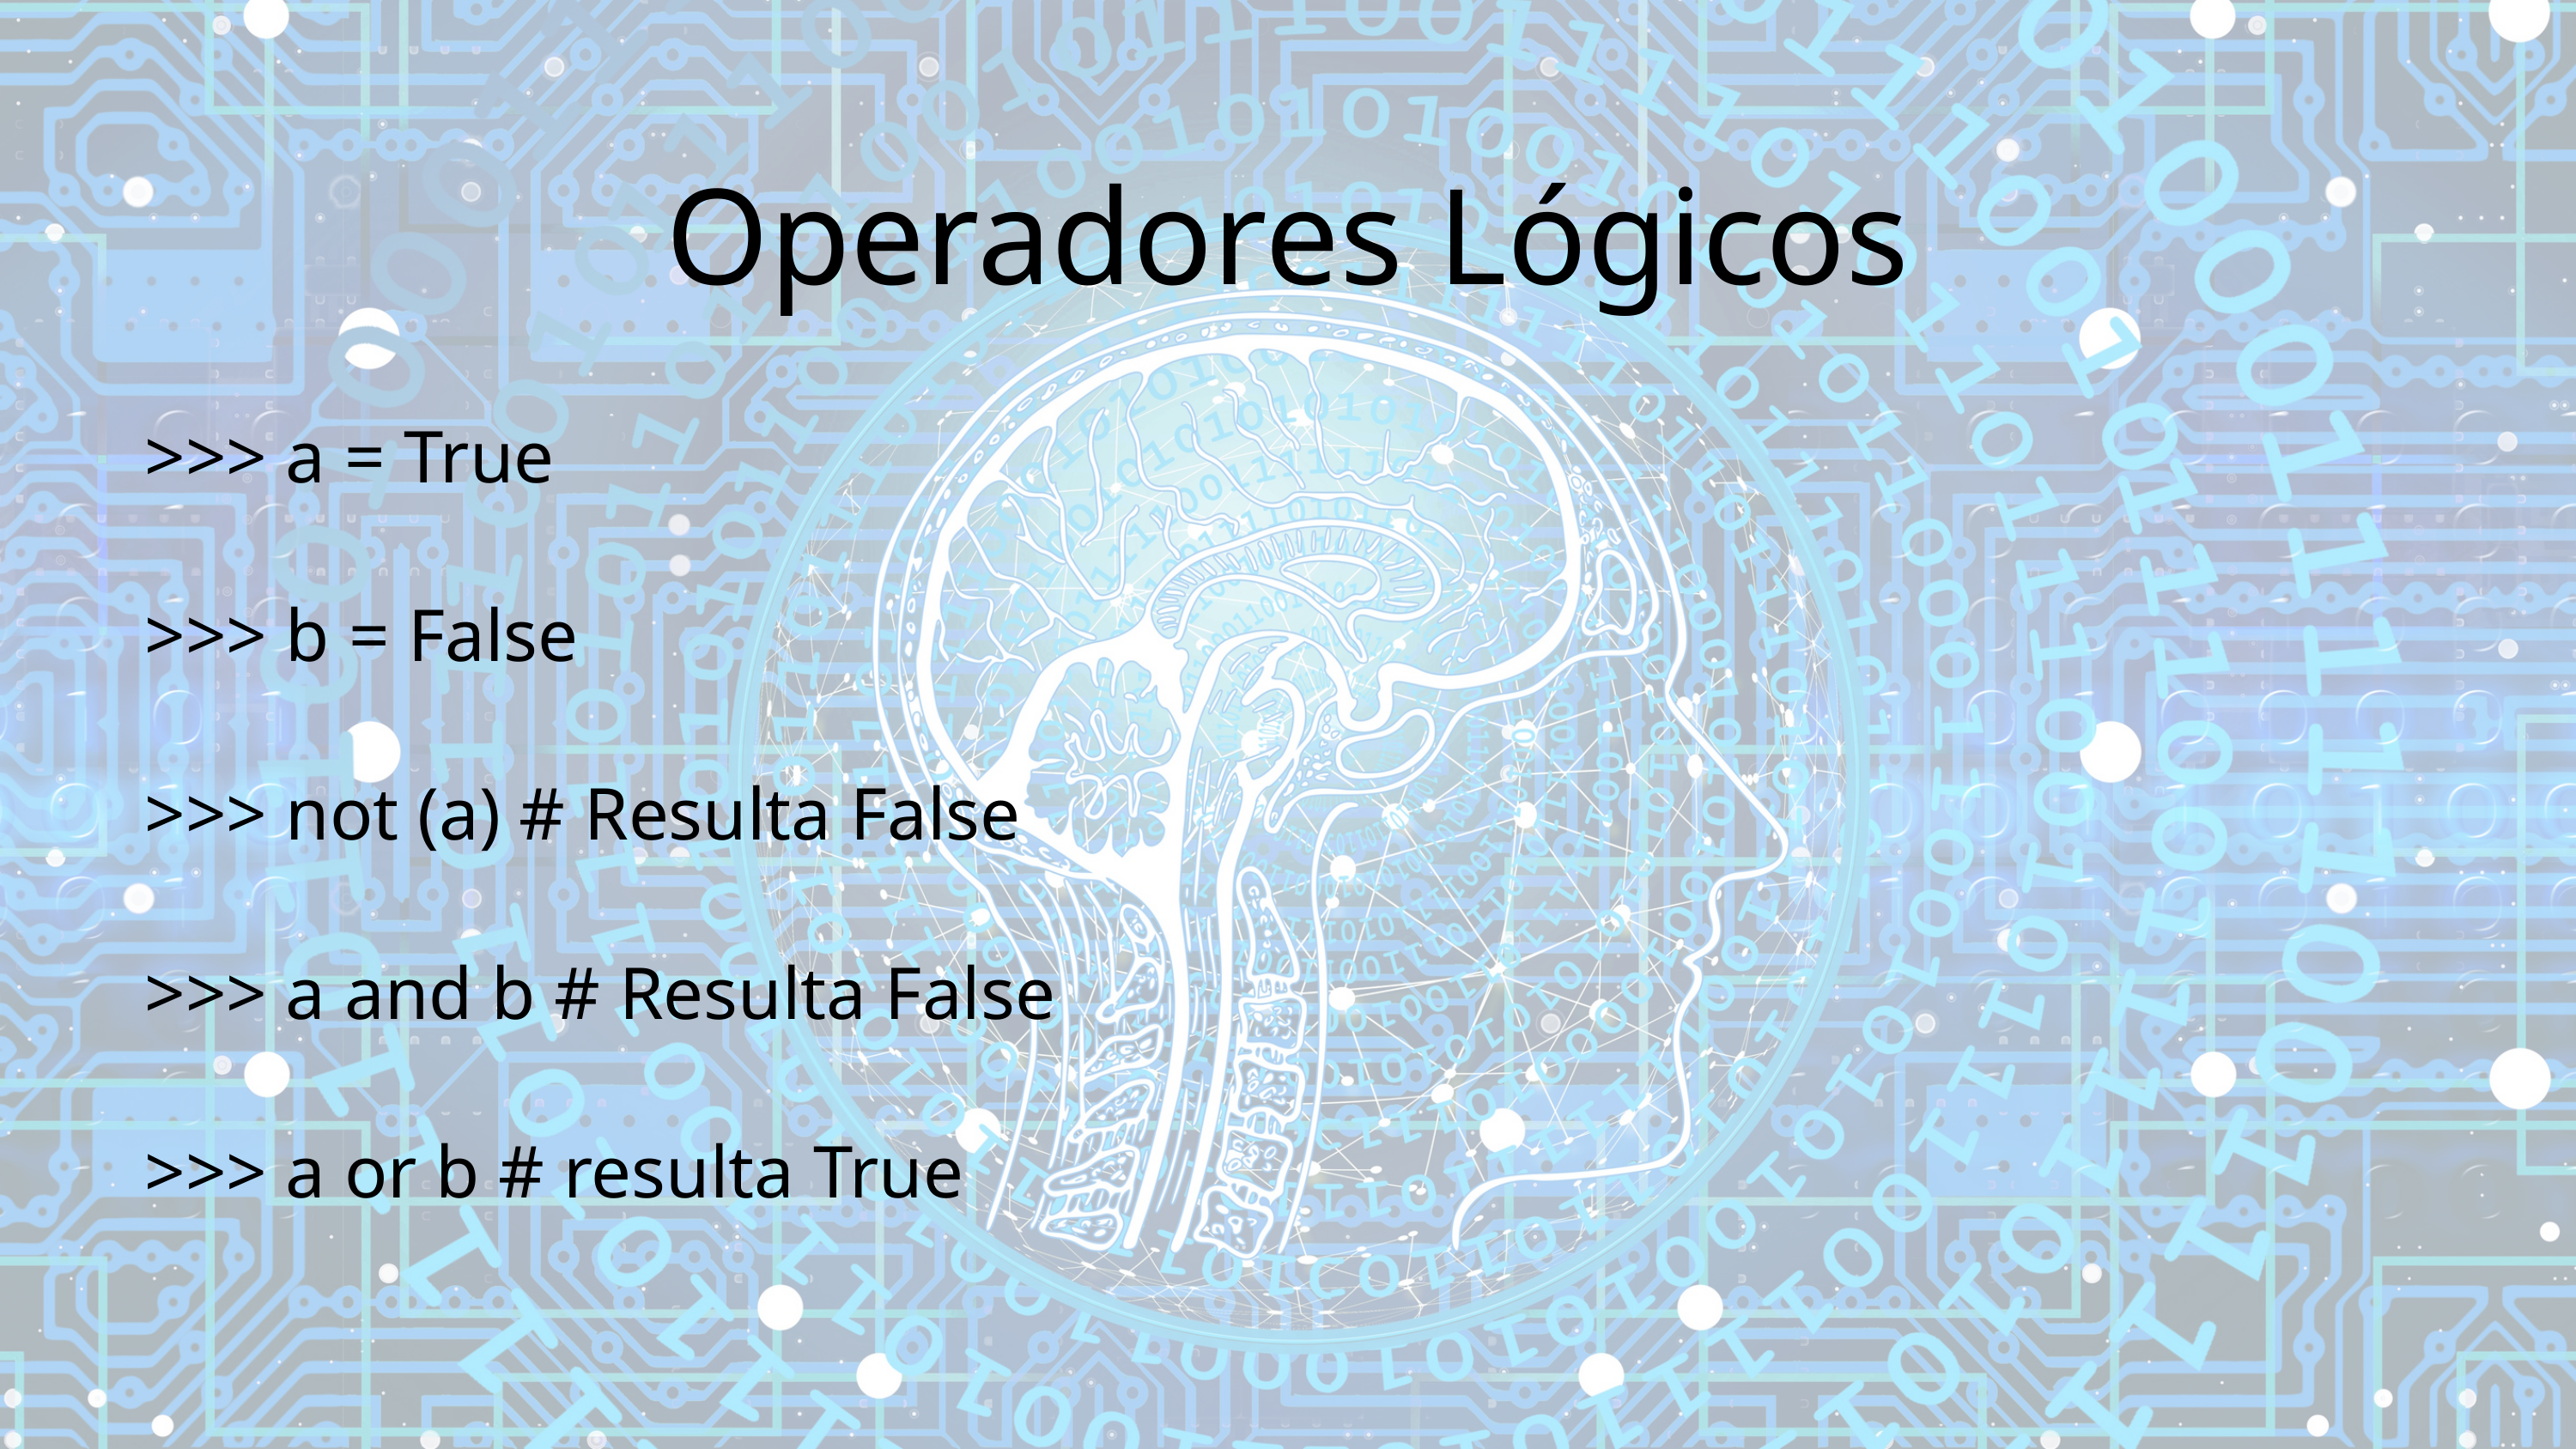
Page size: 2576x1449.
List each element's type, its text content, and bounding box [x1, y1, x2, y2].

text_box [0, 0, 2576, 1449]
text_box >>> a = True >>> b = False >>> not (a) # Resulta False >>> a and b # Resulta False >>> a or b # resulta True [144, 318, 1341, 1213]
text_box Operadores Lógicos [638, 125, 1938, 312]
